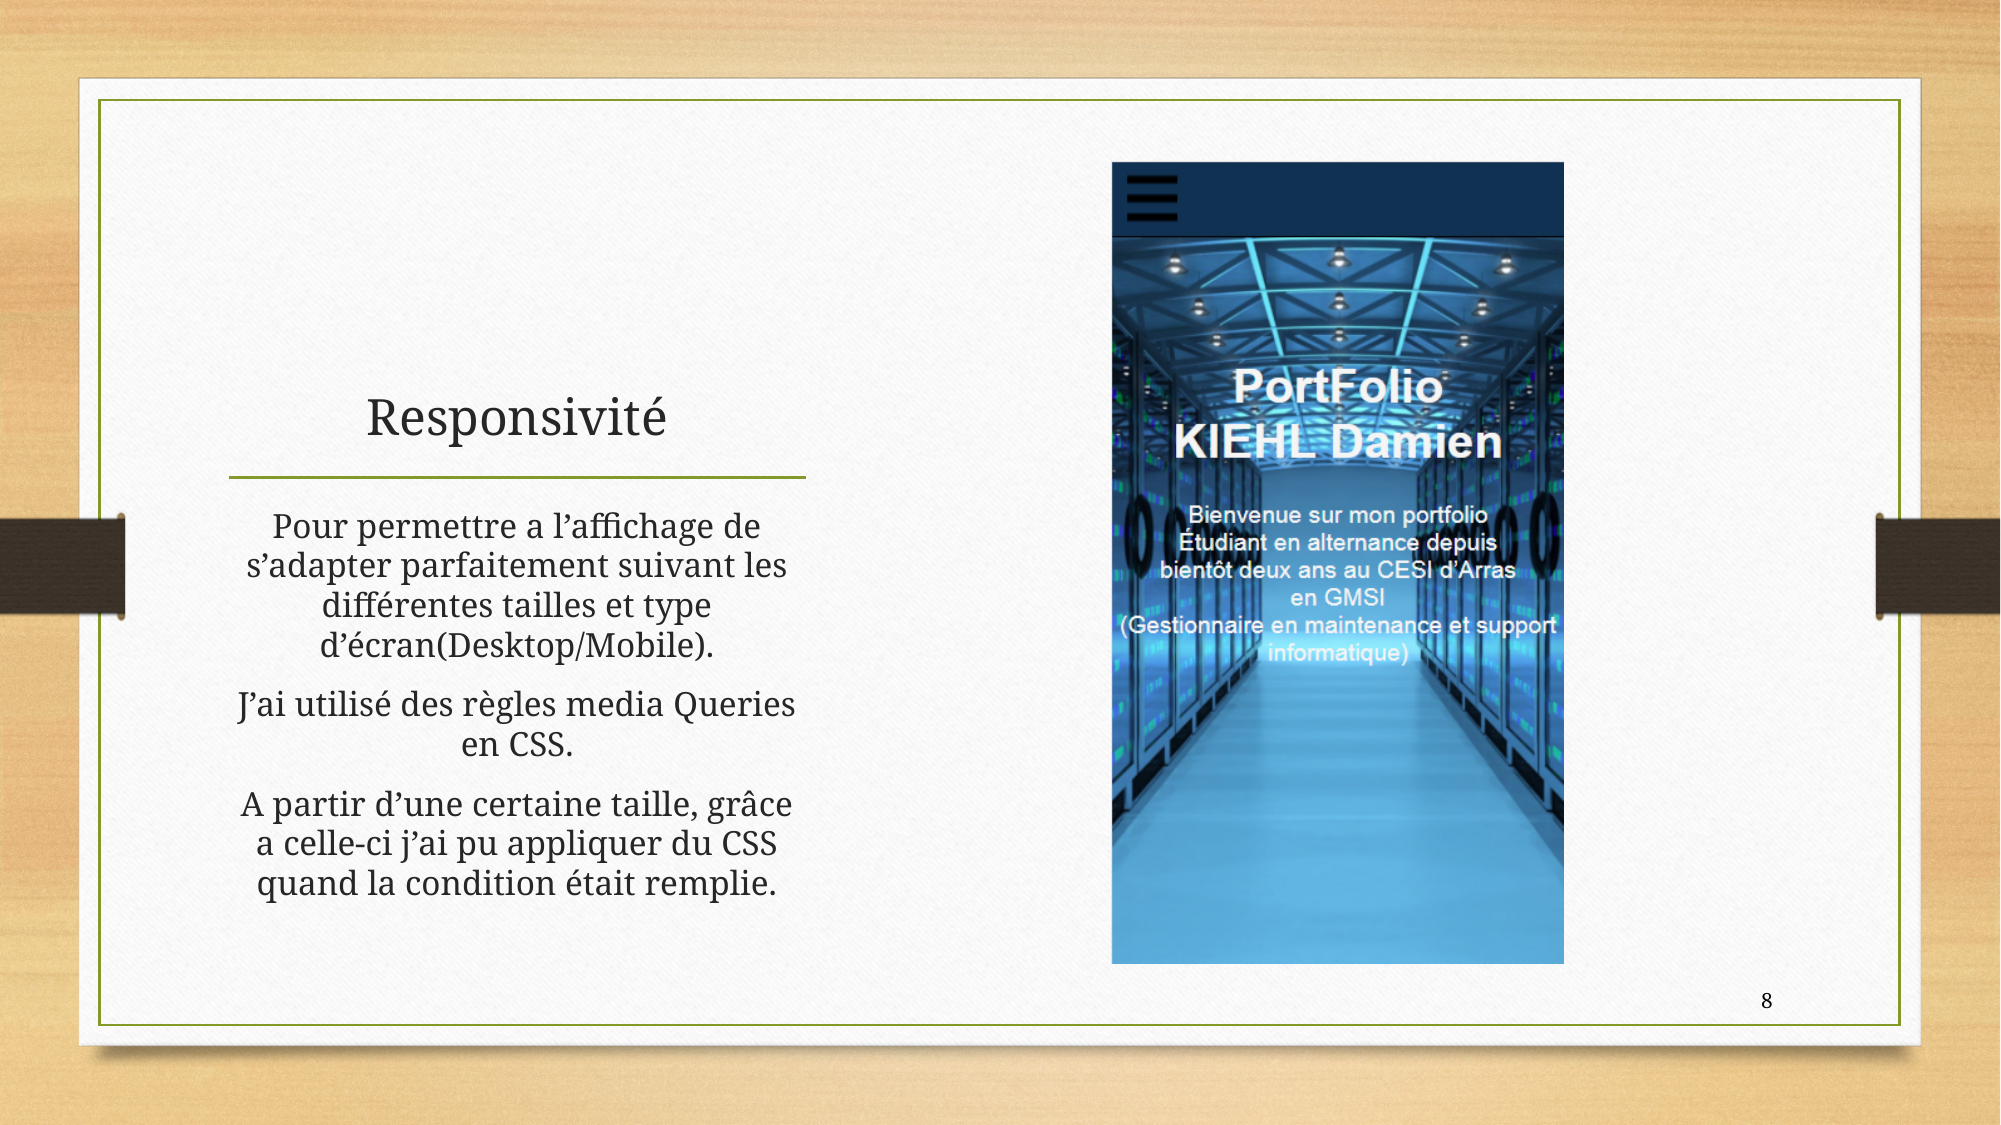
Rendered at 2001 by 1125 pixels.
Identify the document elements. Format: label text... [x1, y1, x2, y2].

title Responsivité [212, 227, 823, 453]
picture [0, 0, 2001, 1125]
list Pour permettre a l’affichage de s’adapter parfaitement suivant les différentes tailles et type d’écran(Desktop/Mobile). J’ai utilisé des règles media Queries en CSS. A partir d’une certaine taille, grâce a celle-ci j’ai pu appliquer du CSS quand la condition était remplie. [212, 497, 823, 898]
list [1111, 160, 1564, 965]
slide_number 8 [1698, 979, 1788, 1025]
